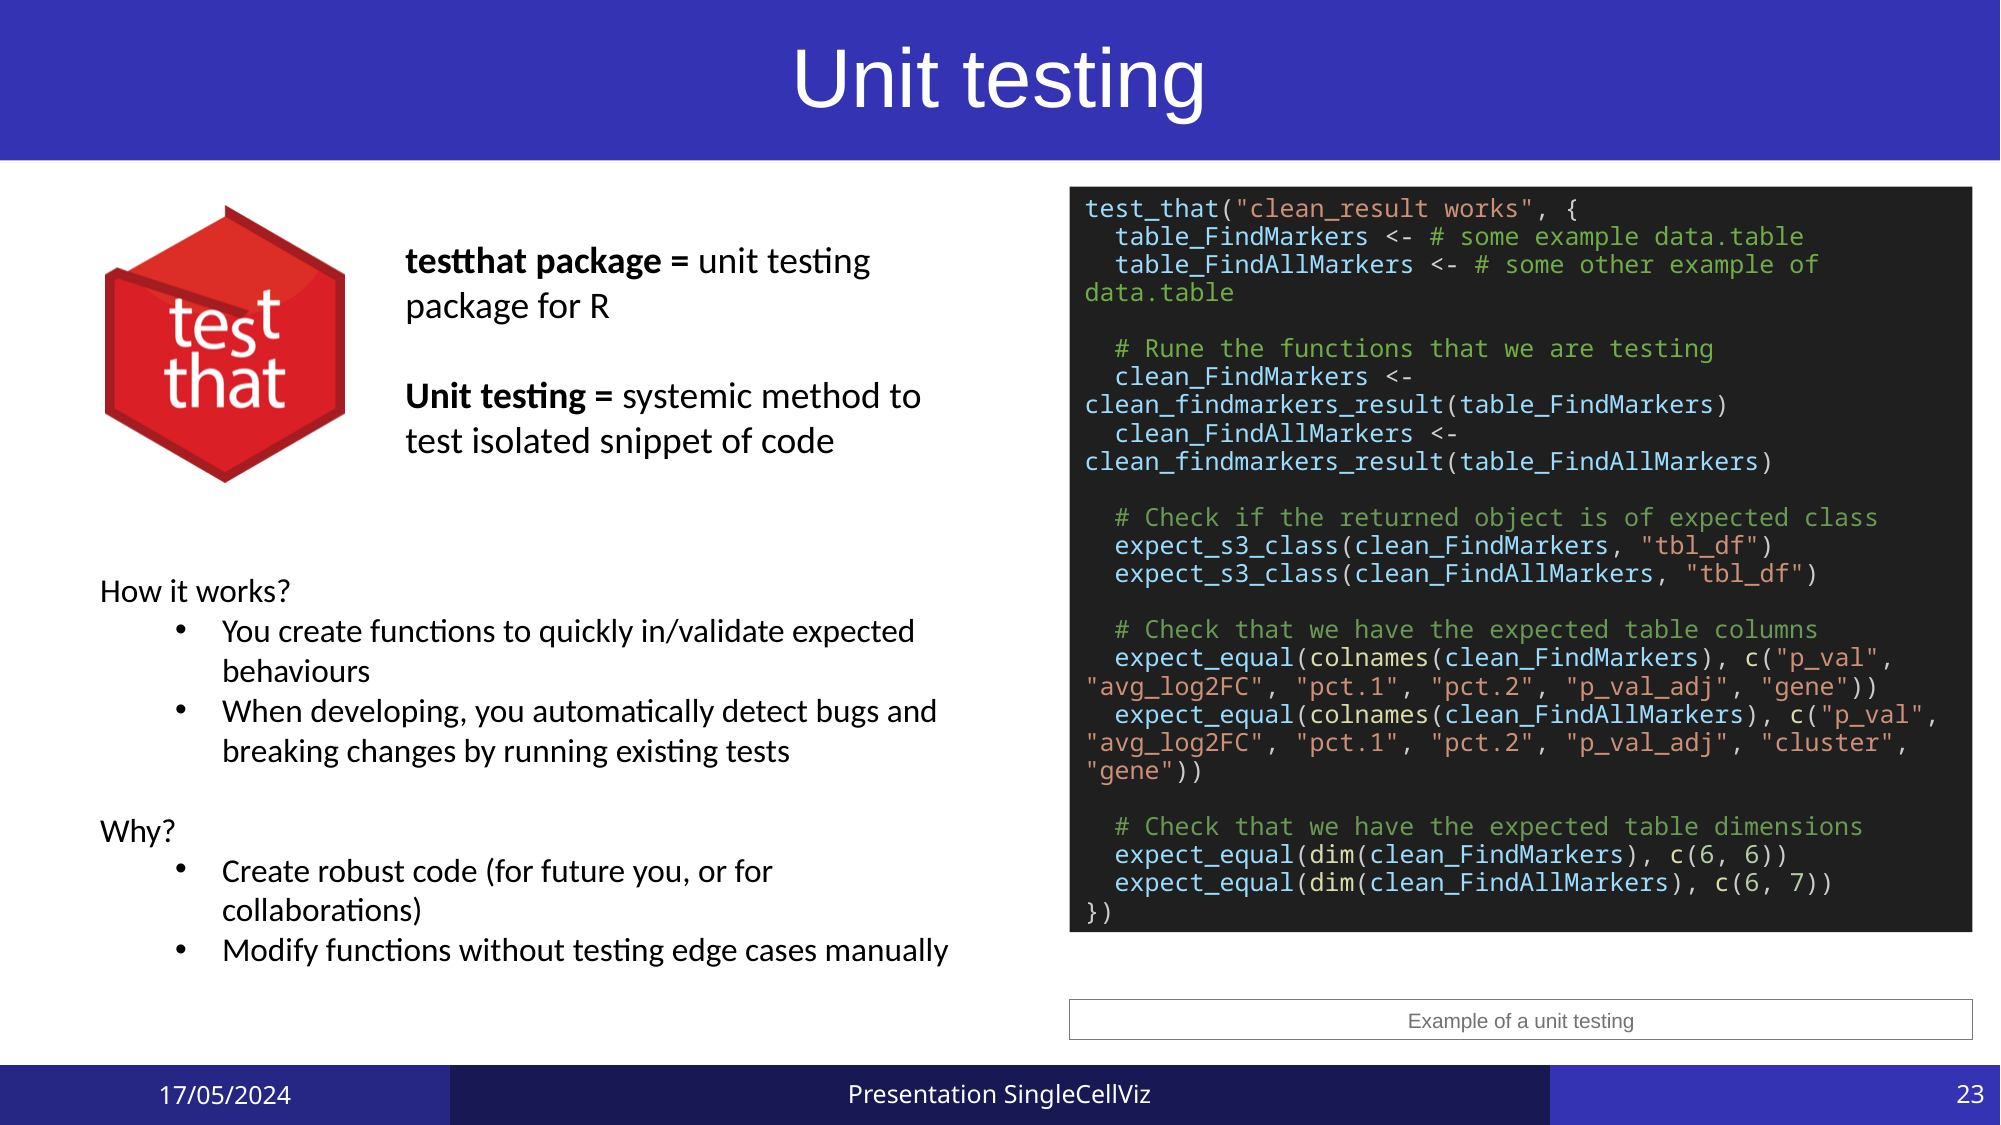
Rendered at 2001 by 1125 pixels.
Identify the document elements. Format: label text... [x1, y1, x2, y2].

text_box testthat package = unit testing package for R Unit testing = systemic method to test isolated snippet of code [390, 229, 940, 469]
picture [105, 205, 345, 483]
text_box How it works? You create functions to quickly in/validate expected behaviours When developing, you automatically detect bugs and breaking changes by running existing tests Why? Create robust code (for future you, or for collaborations) Modify functions without testing edge cases manually [85, 561, 988, 976]
title Unit testing [0, 0, 2000, 161]
footer Presentation SingleCellViz [450, 1065, 1550, 1125]
slide_number 23 [1550, 1065, 2000, 1125]
text_box Example of a unit testing [1069, 999, 1973, 1040]
text_box test_that("clean_result works", { table_FindMarkers <- # some example data.table table_FindAllMarkers <- # some other example of data.table # Rune the functions that we are testing clean_FindMarkers <- clean_findmarkers_result(table_FindMarkers) clean_FindAllMarkers <- clean_findmarkers_result(table_FindAllMarkers) # Check if the returned object is of expected class expect_s3_class(clean_FindMarkers, "tbl_df") expect_s3_class(clean_FindAllMarkers, "tbl_df") # Check that we have the expected table columns expect_equal(colnames(clean_FindMarkers), c("p_val", "avg_log2FC", "pct.1", "pct.2", "p_val_adj", "gene")) expect_equal(colnames(clean_FindAllMarkers), c("p_val", "avg_log2FC", "pct.1", "pct.2", "p_val_adj", "cluster", "gene")) # Check that we have the expected table dimensions expect_equal(dim(clean_FindMarkers), c(6, 6)) expect_equal(dim(clean_FindAllMarkers), c(6, 7)) }) [1069, 186, 1973, 933]
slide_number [0, 1065, 450, 1125]
